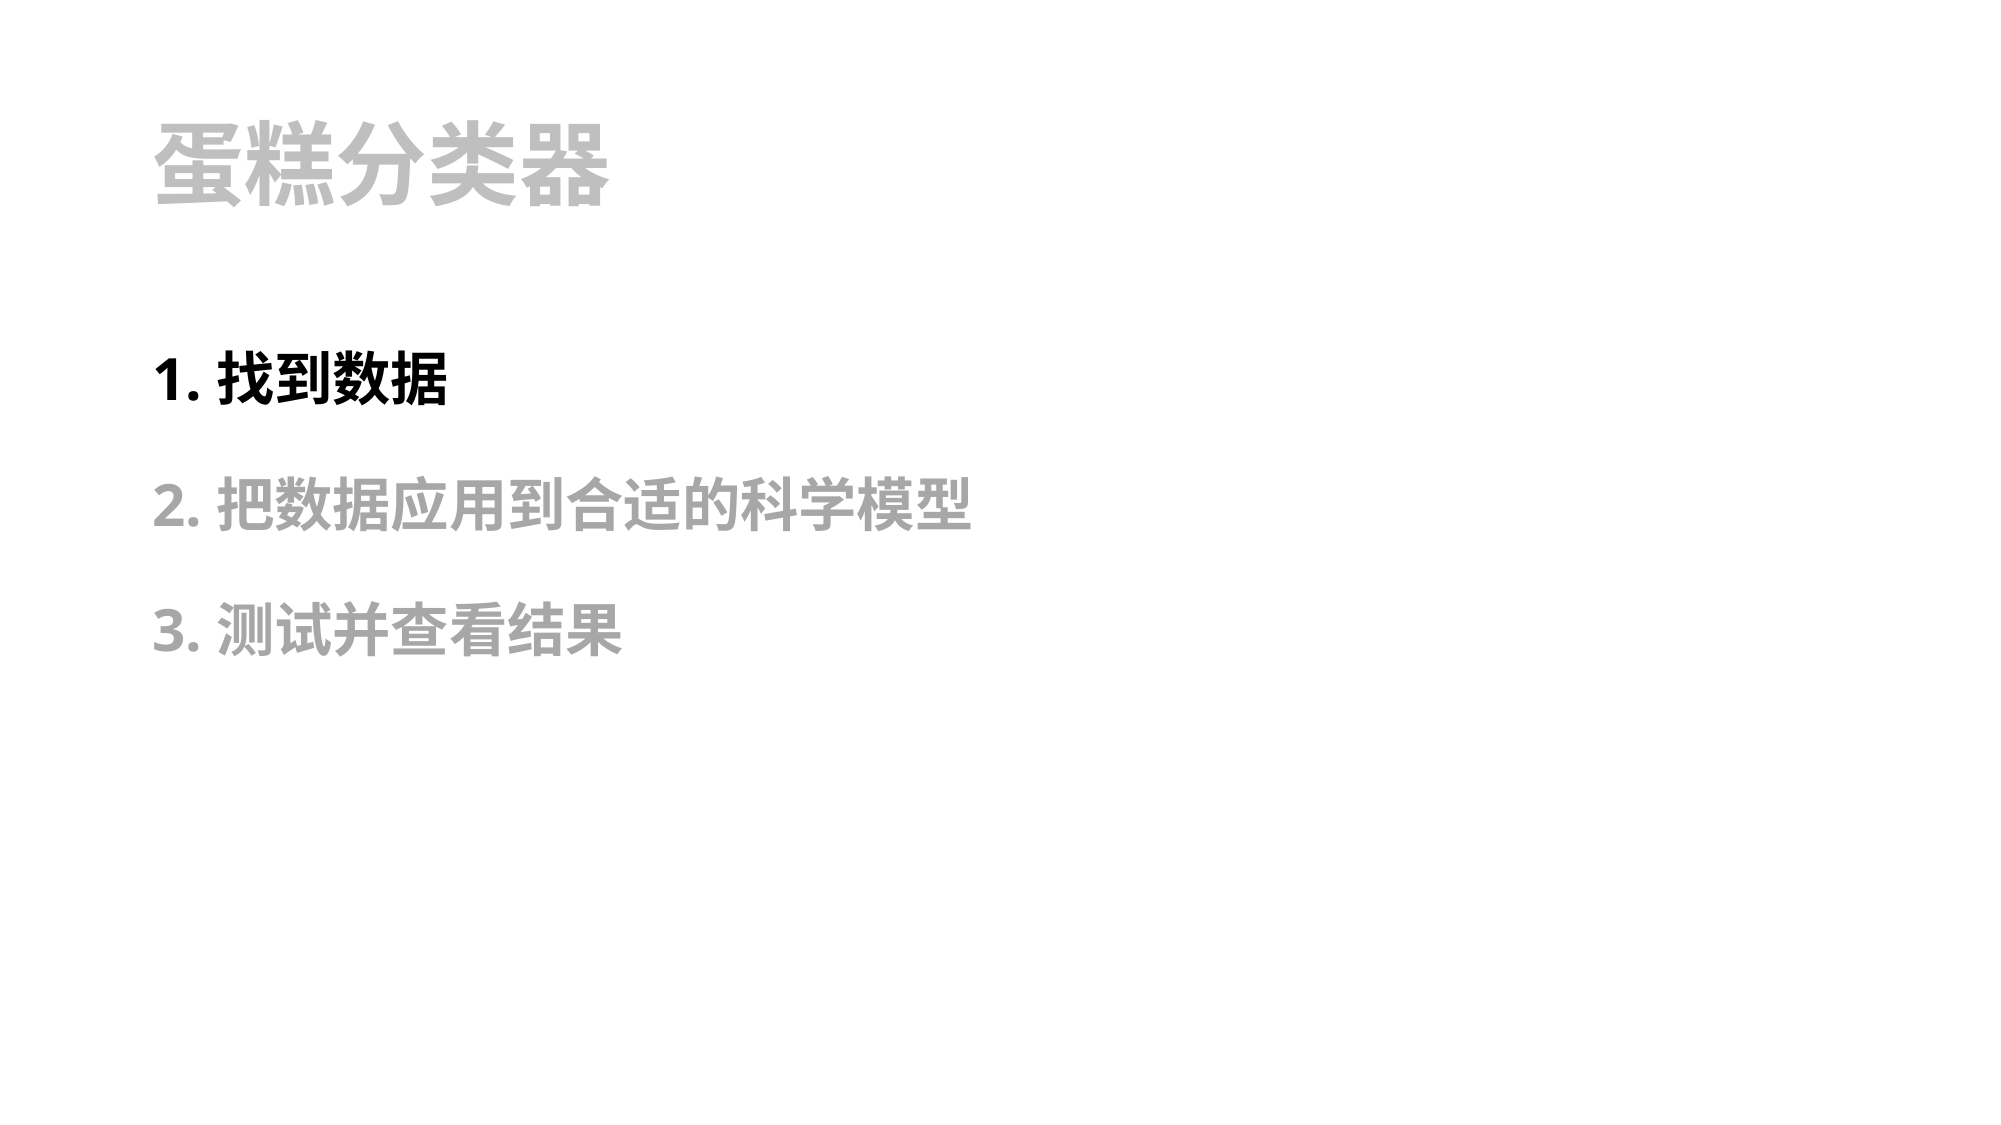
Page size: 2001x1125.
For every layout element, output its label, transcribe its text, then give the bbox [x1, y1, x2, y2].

title 蛋糕分类器 [137, 59, 1863, 278]
list 1.找到数据 2.把数据应用到合适的科学模型 3.测试并查看结果 [137, 299, 1863, 1014]
